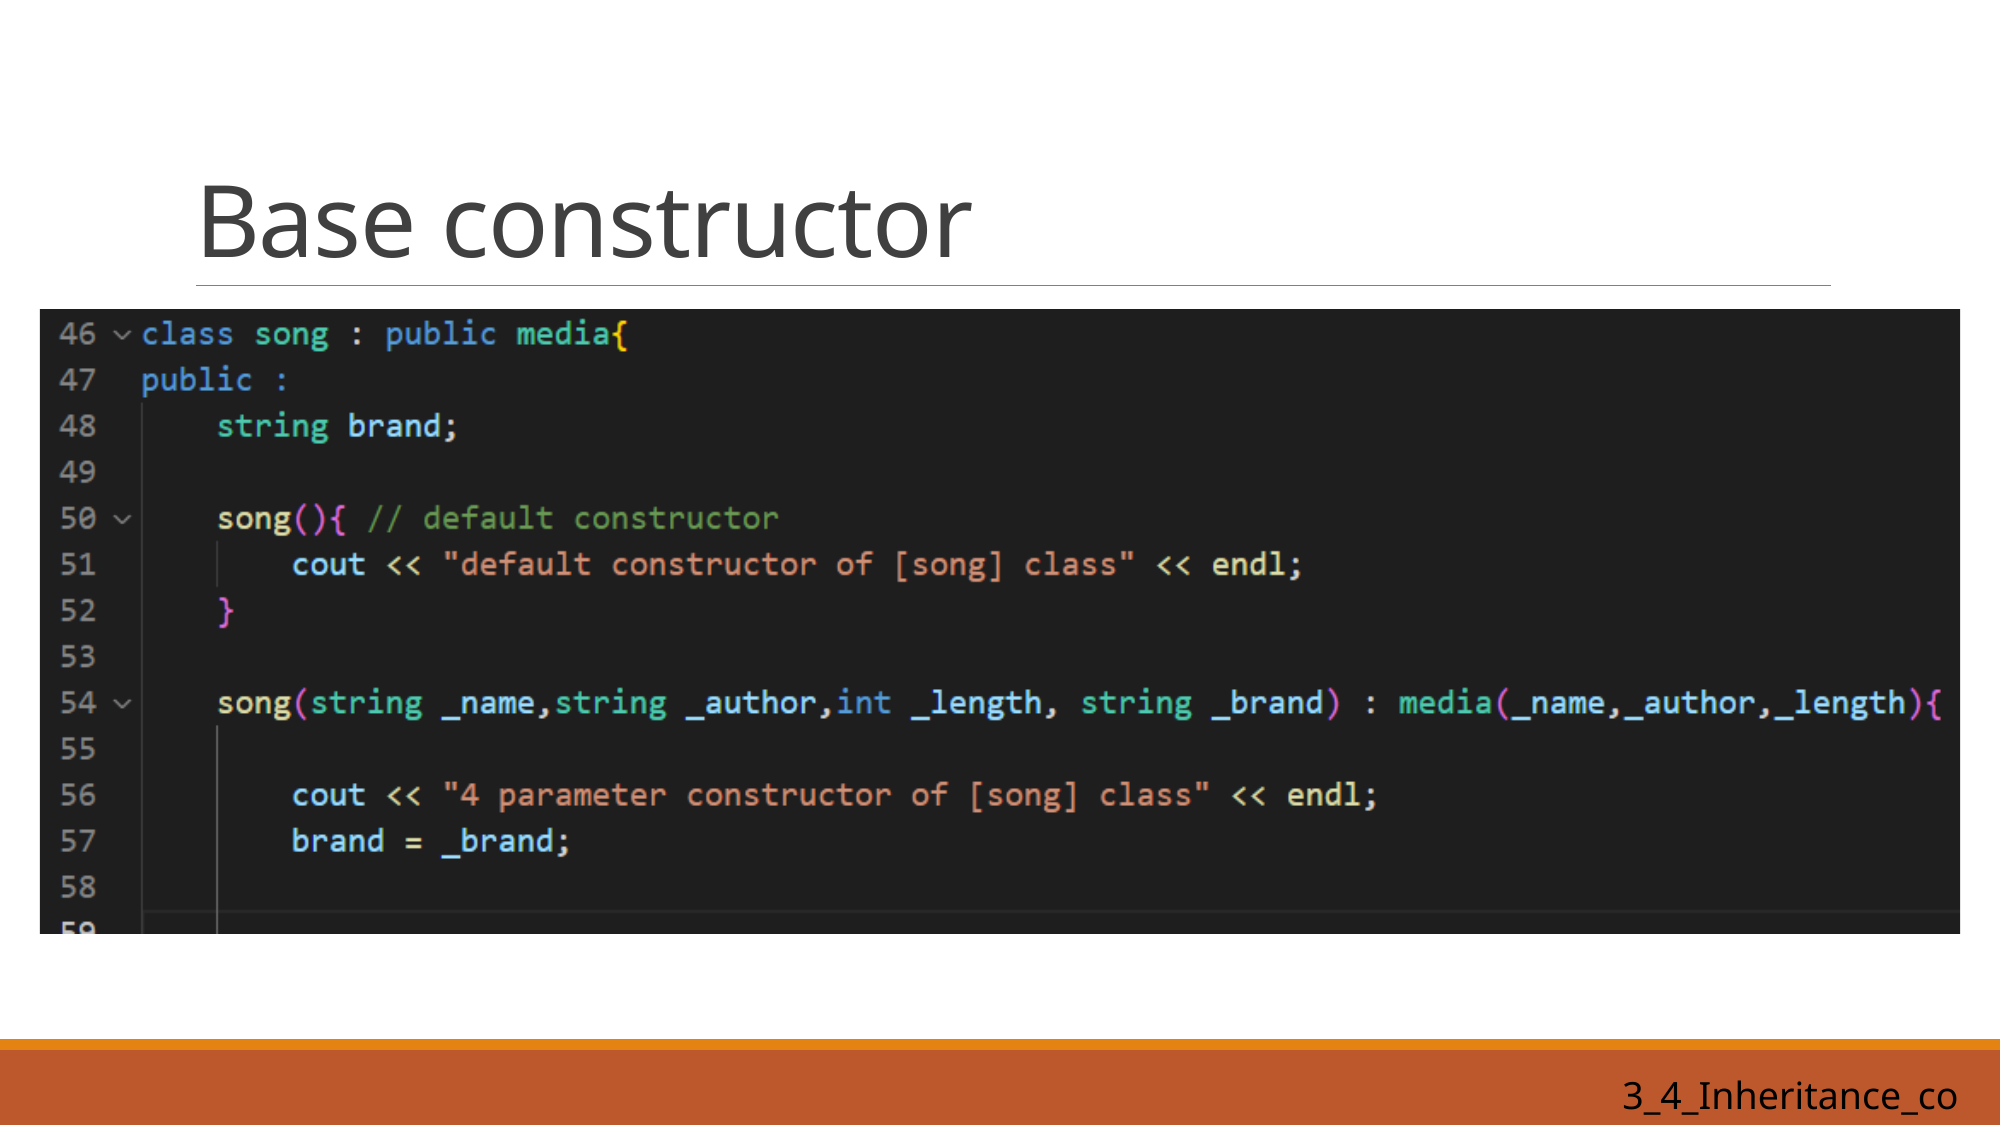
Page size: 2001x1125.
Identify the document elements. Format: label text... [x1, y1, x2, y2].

title Base constructor [180, 47, 1830, 285]
text_box 3_4_Inheritance_constructor [1607, 1064, 1981, 1125]
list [39, 308, 1961, 935]
